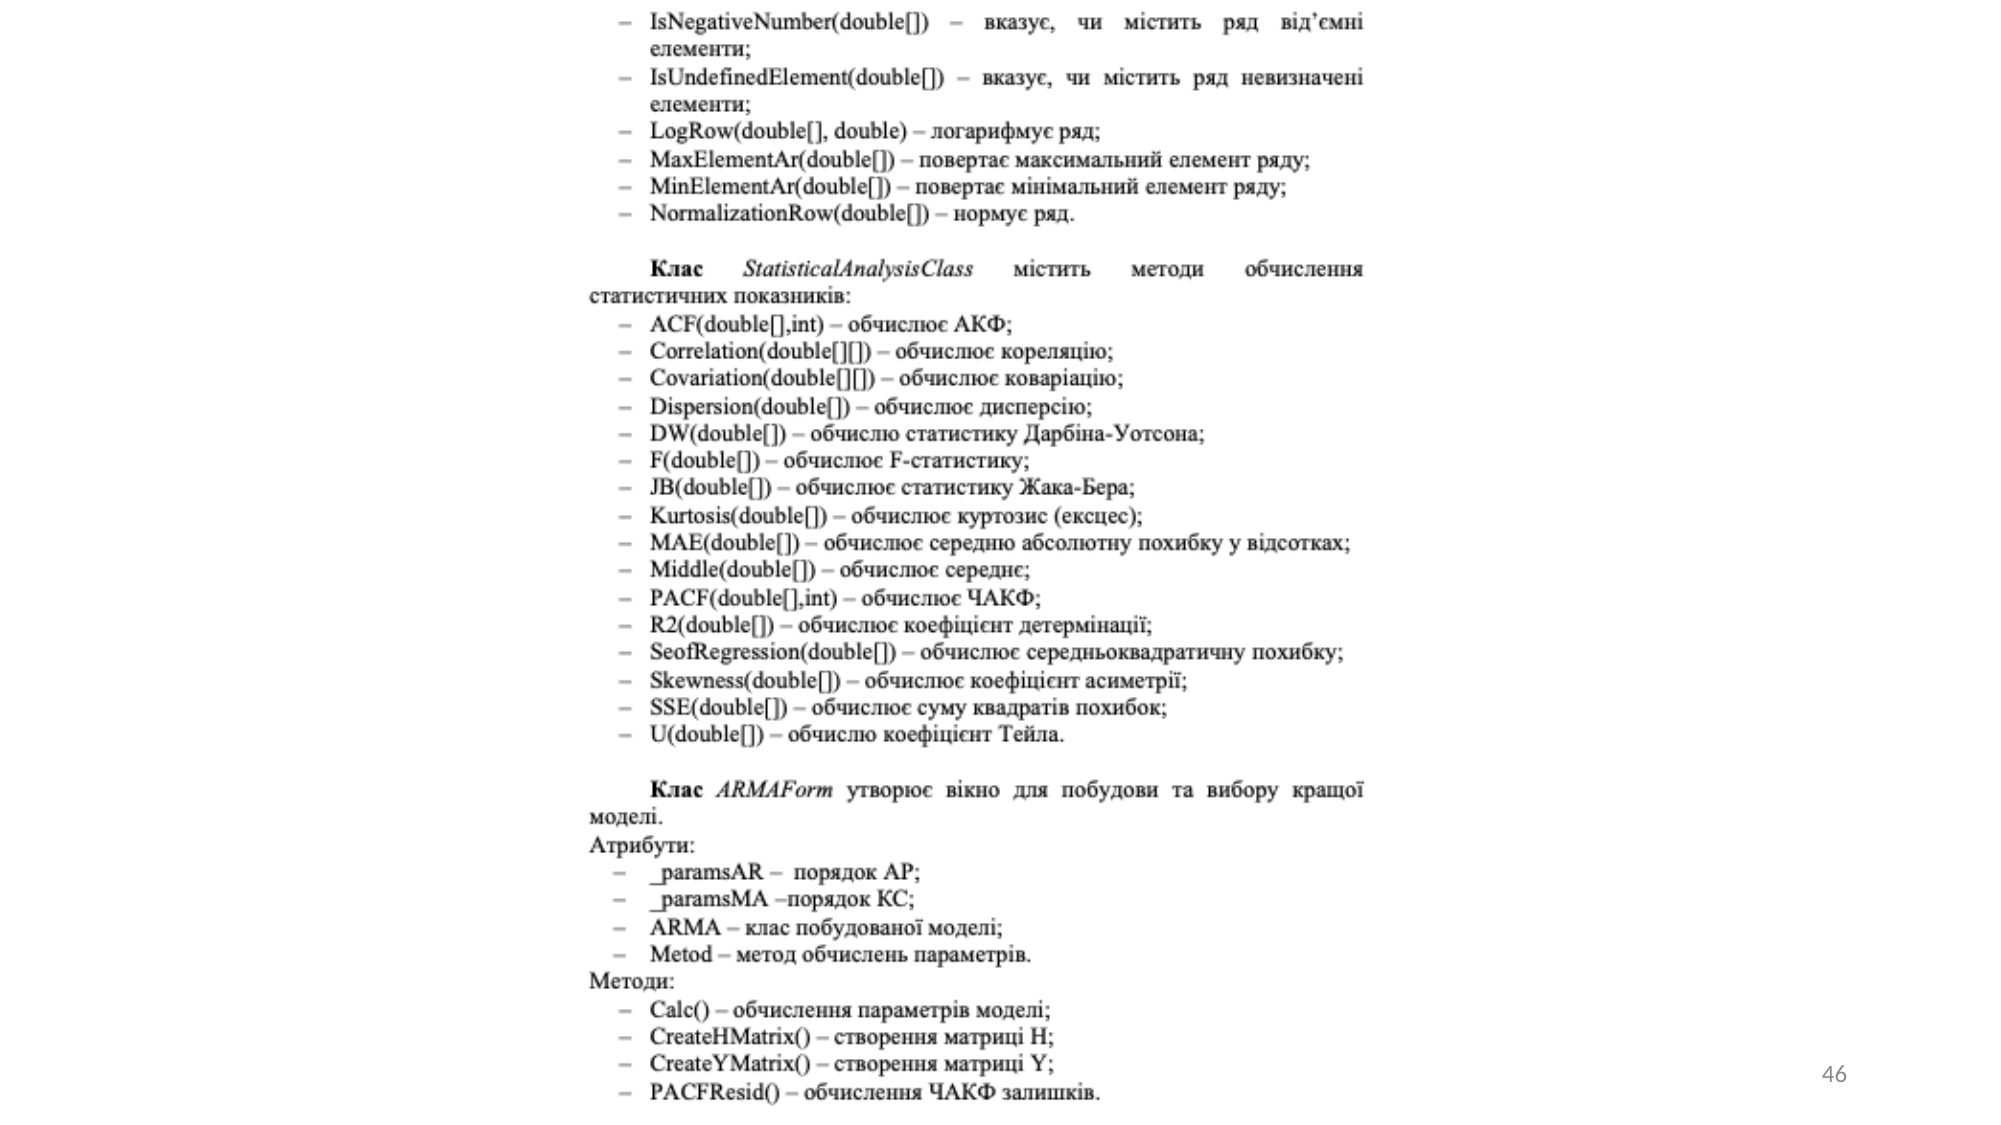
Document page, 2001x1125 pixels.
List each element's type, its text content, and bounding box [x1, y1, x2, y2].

slide_number 46 [1418, 1042, 1863, 1103]
picture [582, 0, 1418, 1125]
